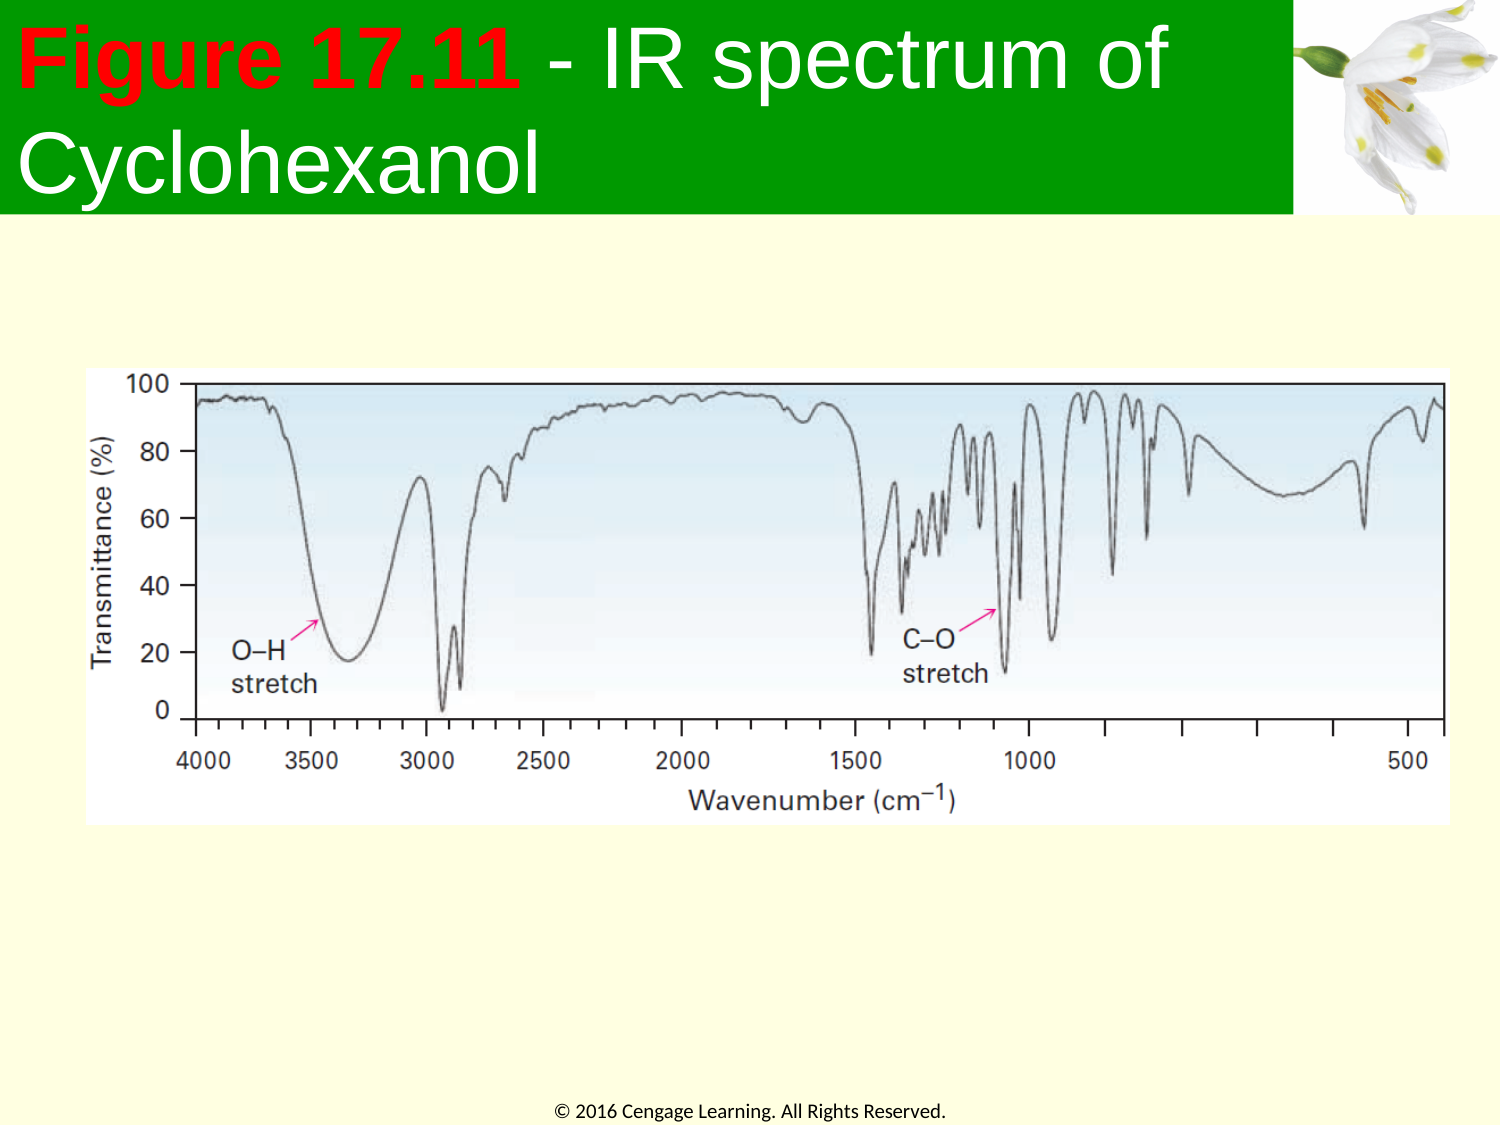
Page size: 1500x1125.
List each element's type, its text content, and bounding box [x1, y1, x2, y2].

title Figure 17.11 - IR spectrum of Cyclohexanol [0, 0, 1288, 213]
picture [86, 368, 1451, 826]
picture [1293, 0, 1500, 215]
